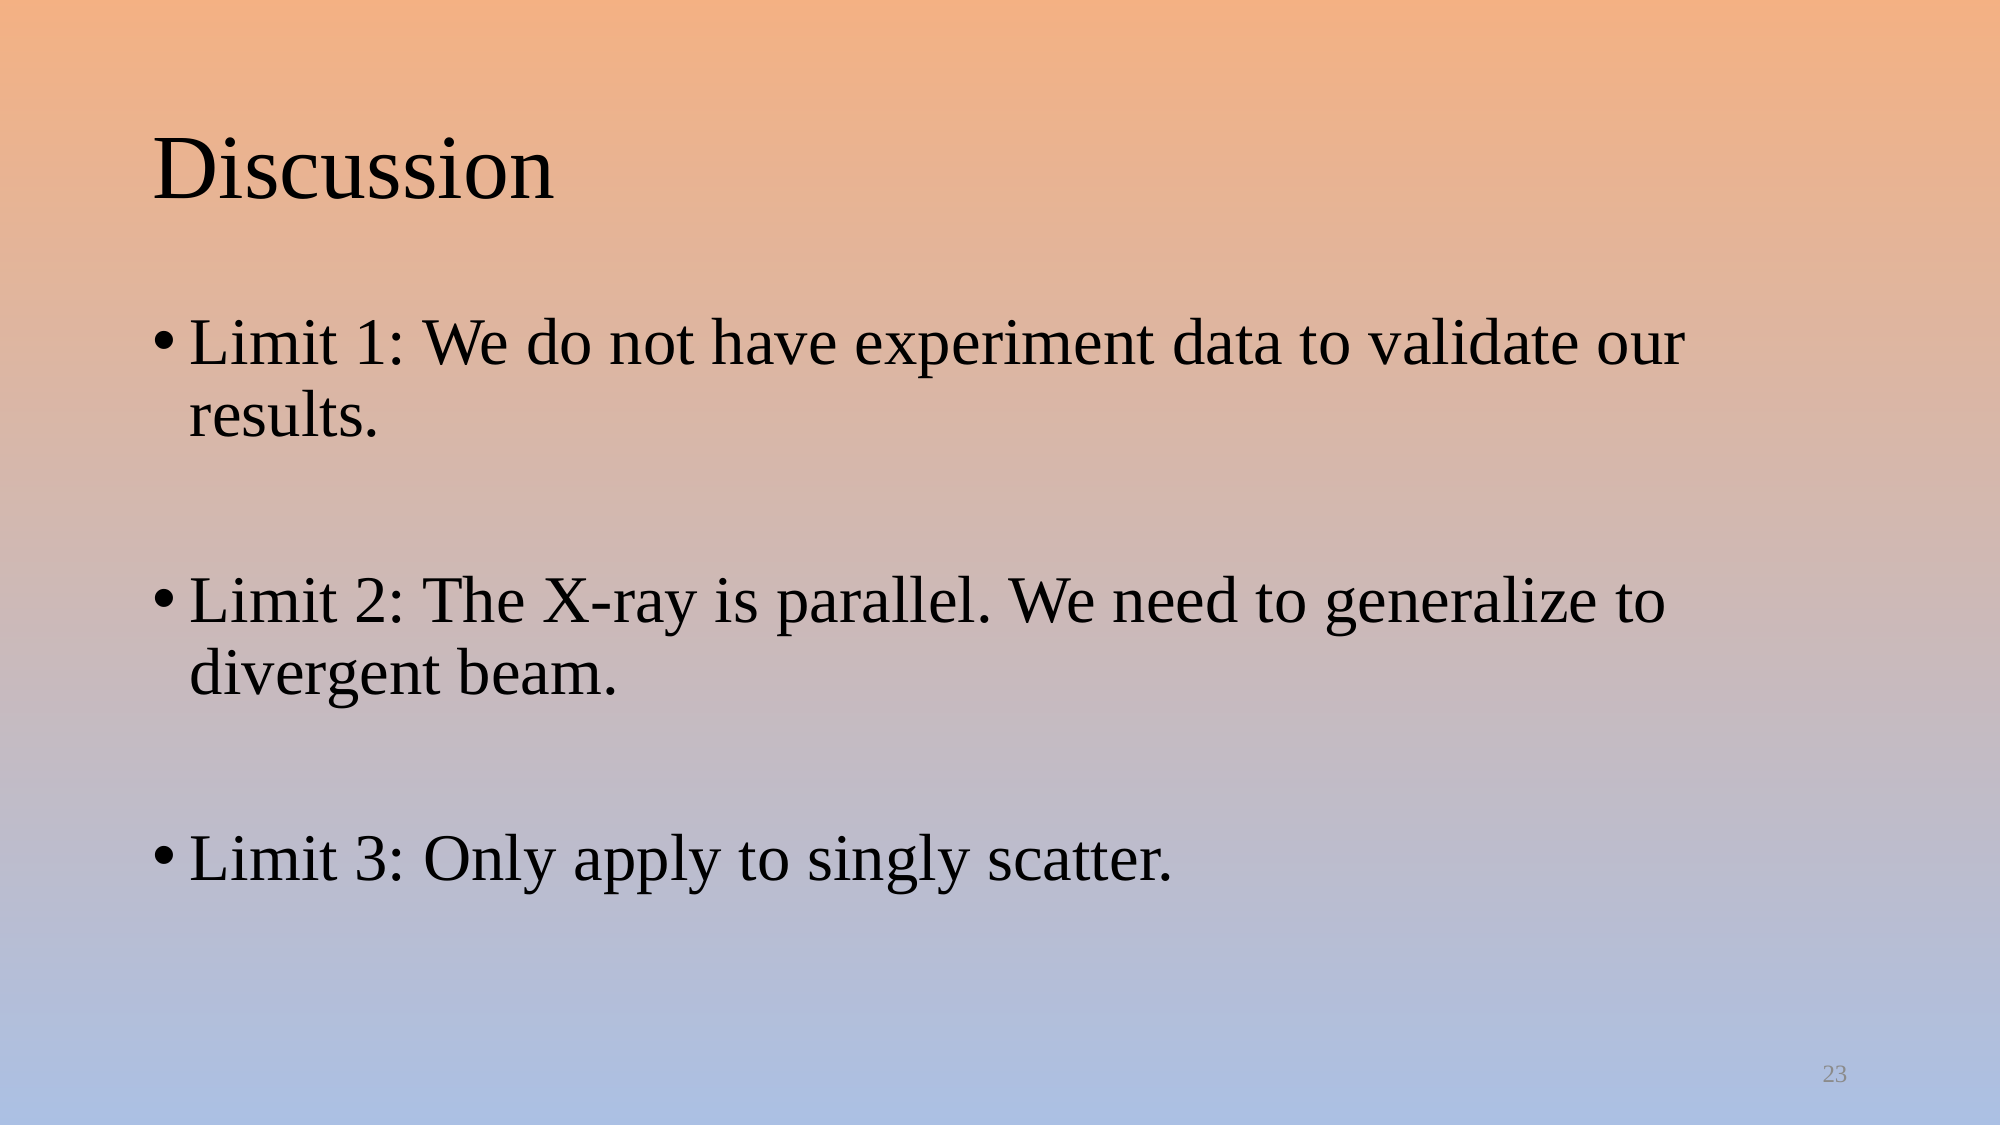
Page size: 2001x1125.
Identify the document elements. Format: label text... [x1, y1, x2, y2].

title Discussion [137, 59, 1863, 278]
list Limit 1: We do not have experiment data to validate our results. Limit 2: The X-ray is parallel. We need to generalize to divergent beam. Limit 3: Only apply to singly scatter. [137, 299, 1863, 1014]
slide_number 23 [1412, 1042, 1863, 1103]
